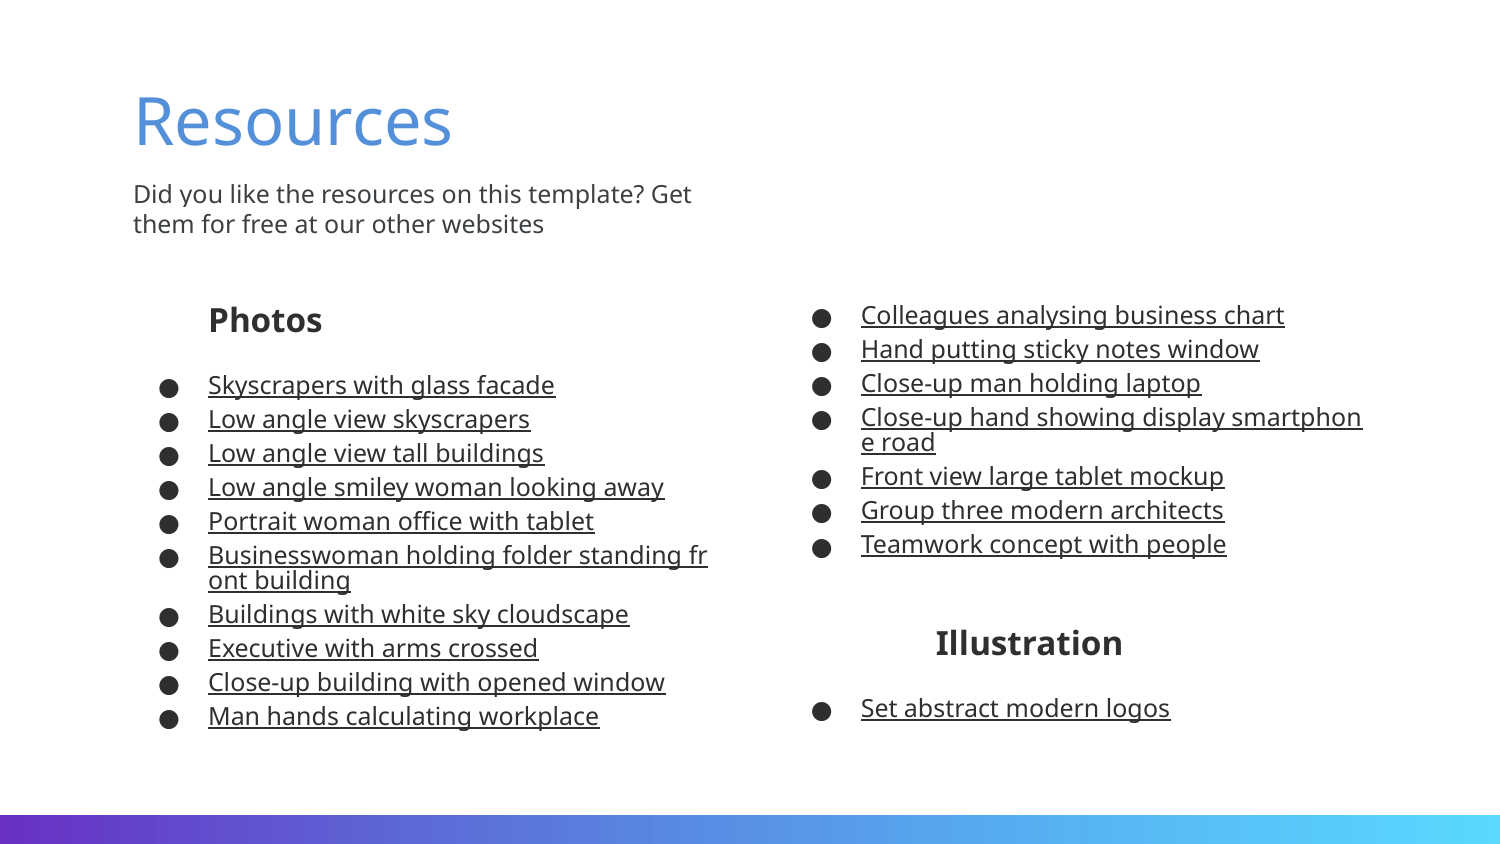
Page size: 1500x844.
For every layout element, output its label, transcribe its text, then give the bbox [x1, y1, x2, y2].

list Colleagues analysing business chart Hand putting sticky notes window Close-up man holding laptop Close-up hand showing display smartphone road Front view large tablet mockup Group three modern architects Teamwork concept with people Illustration Set abstract modern logos [770, 284, 1382, 739]
title Resources [118, 63, 1382, 165]
text_box Did you like the resources on this template? Get them for free at our other websites [118, 163, 714, 248]
list Photos Skyscrapers with glass facade Low angle view skyscrapers Low angle view tall buildings Low angle smiley woman looking away Portrait woman office with tablet Businesswoman holding folder standing front building Buildings with white sky cloudscape Executive with arms crossed Close-up building with opened window Man hands calculating workplace [118, 284, 730, 739]
